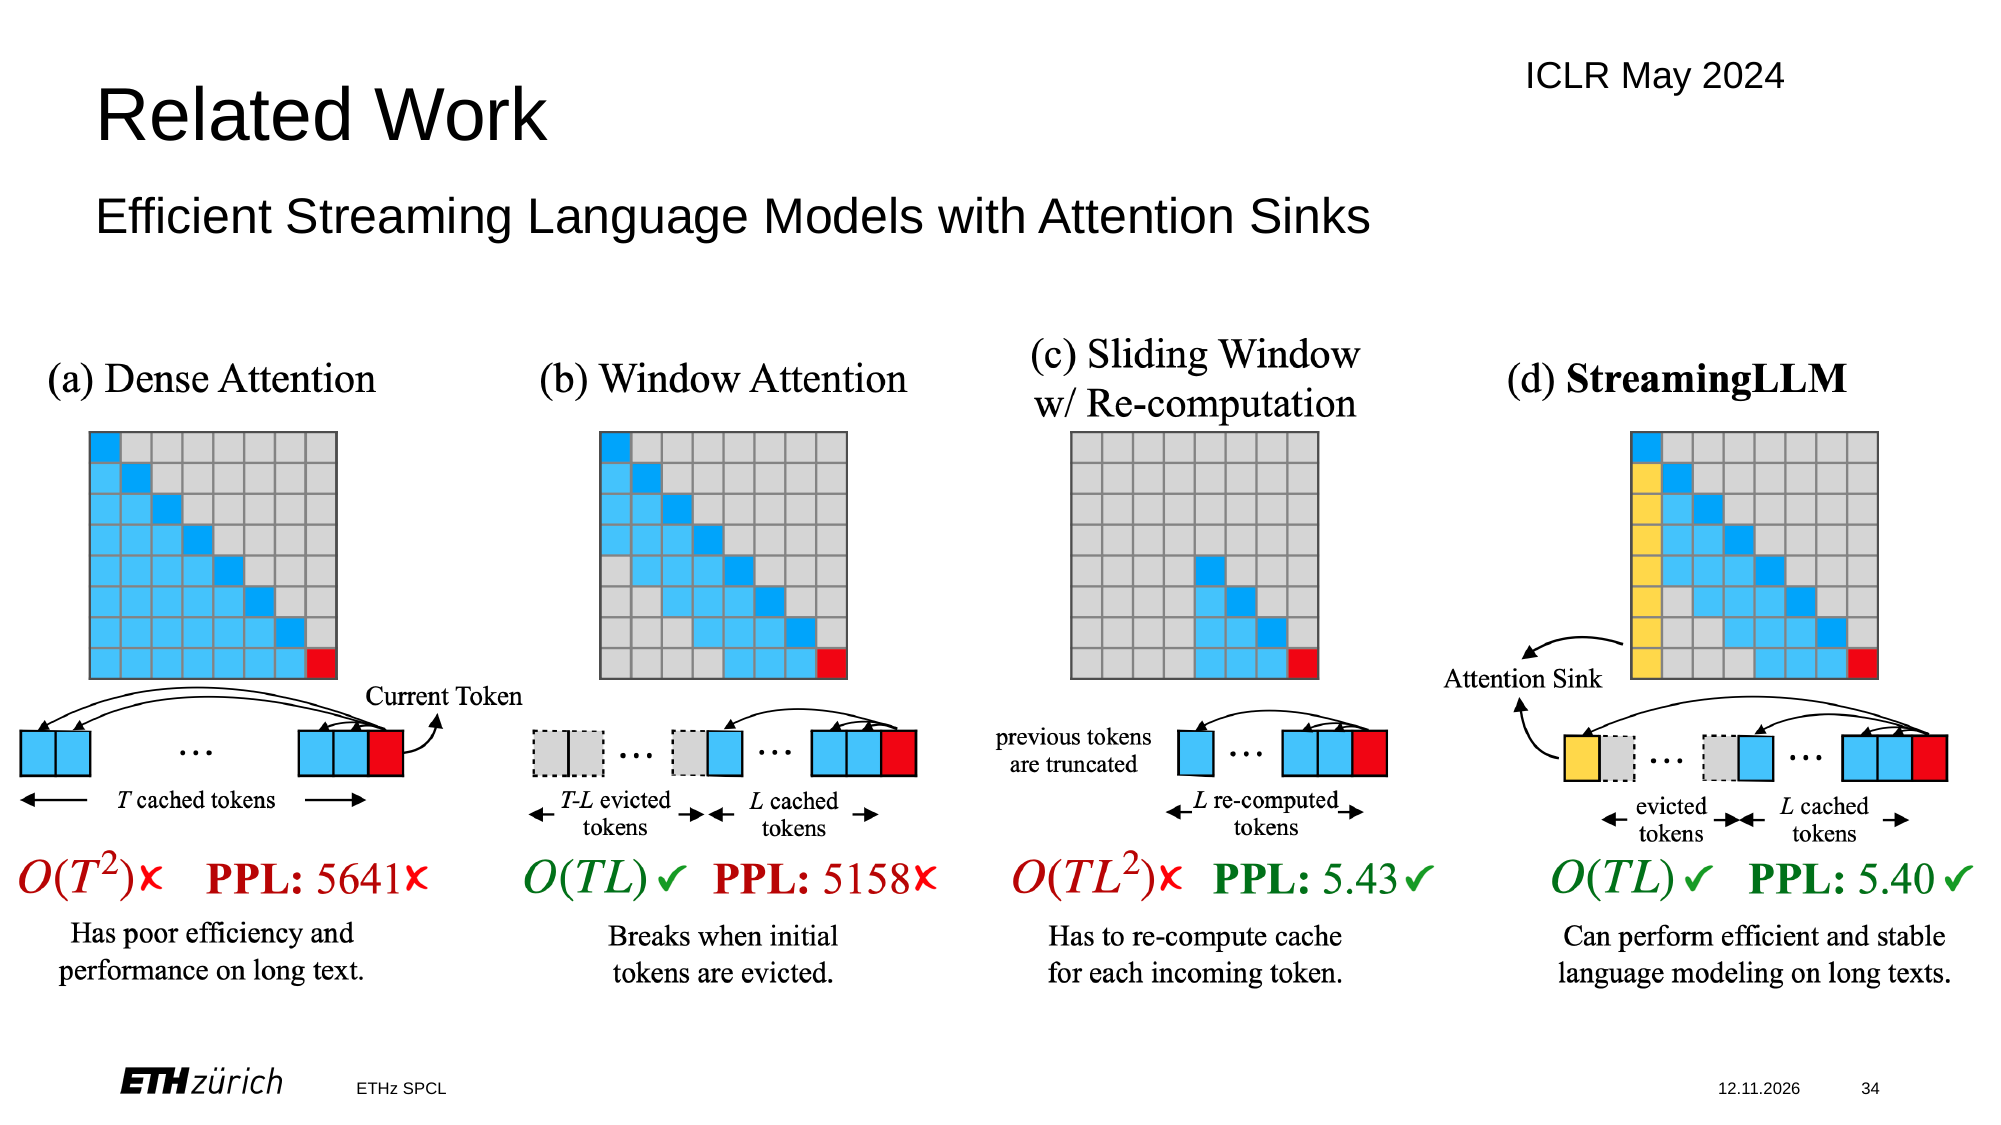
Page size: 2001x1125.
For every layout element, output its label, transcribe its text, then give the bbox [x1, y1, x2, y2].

text_box Related Work [80, 58, 641, 163]
slide_number 34 [1827, 1069, 1880, 1106]
picture [0, 315, 2000, 992]
picture [120, 1067, 282, 1094]
text_box ICLR May 2024 [1510, 43, 2000, 104]
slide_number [1718, 1069, 1819, 1106]
footer ETHz SPCL [356, 1069, 1243, 1106]
text_box Efficient Streaming Language Models with Attention Sinks [80, 176, 1960, 252]
